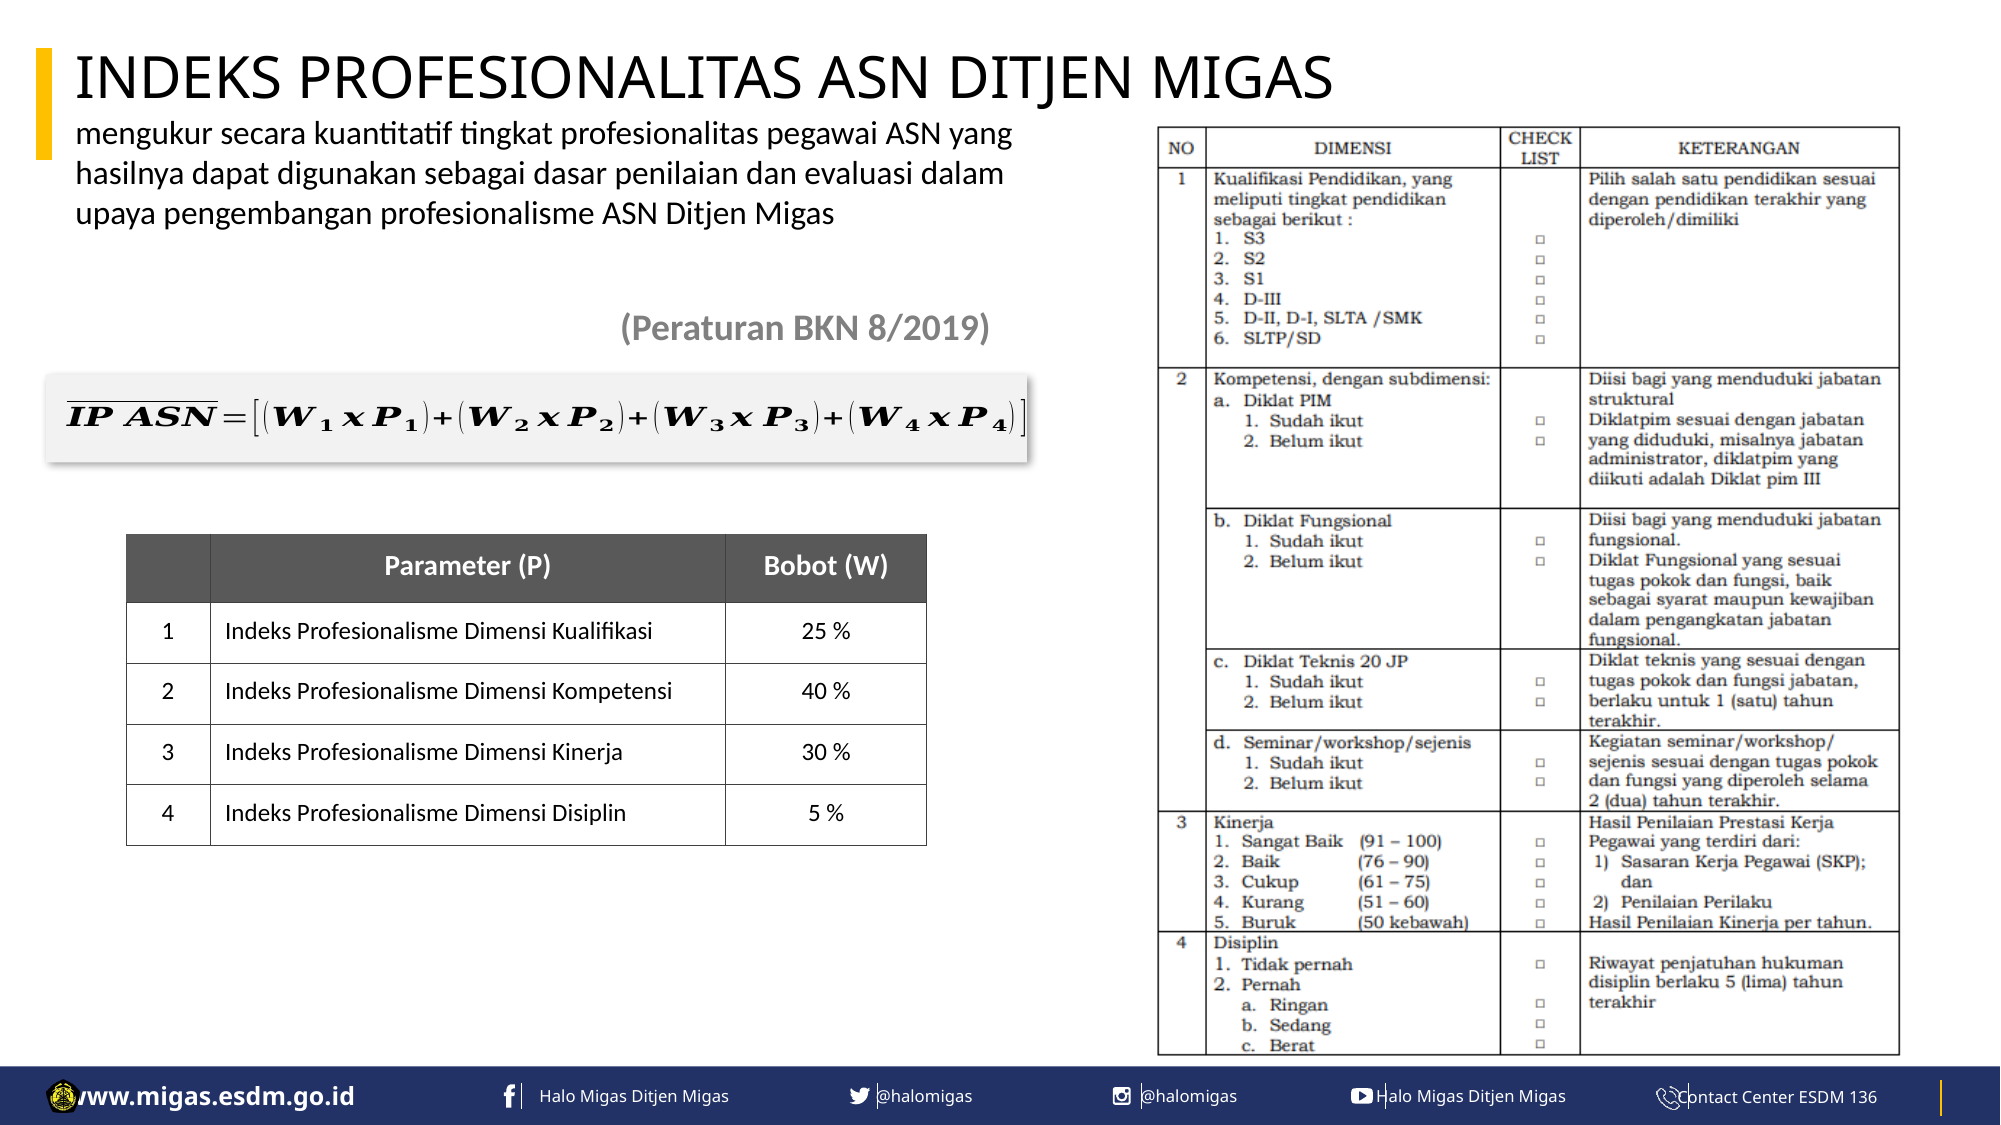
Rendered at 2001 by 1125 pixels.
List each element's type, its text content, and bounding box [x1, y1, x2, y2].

table_header [126, 534, 210, 602]
text_box INDEKS PROFESIONALITAS ASN DITJEN MIGAS [60, 32, 1804, 118]
picture [1149, 118, 1906, 1063]
table_cell 40 % [726, 664, 926, 724]
text_box mengukur secara kuantitatif tingkat profesionalitas pegawai ASN yang hasilnya dapat digunakan sebagai dasar penilaian dan evaluasi dalam upaya pengembangan profesionalisme ASN Ditjen Migas [60, 104, 1106, 239]
text_box (Peraturan BKN 8/2019) [187, 295, 1149, 356]
table_header Parameter (P) [211, 534, 725, 602]
table_cell Indeks Profesionalisme Dimensi Kualifikasi [211, 603, 725, 663]
table_cell Indeks Profesionalisme Dimensi Kompetensi [211, 664, 725, 724]
table_cell 4 [127, 785, 210, 845]
table_cell 25 % [726, 603, 926, 663]
table_cell 3 [127, 725, 210, 784]
table_header Bobot (W) [726, 534, 926, 602]
text_box [1385, 1015, 2000, 1125]
table_cell 30 % [726, 725, 926, 784]
table_cell 5 % [726, 785, 926, 845]
table_cell 2 [127, 664, 210, 724]
table_cell 1 [127, 603, 210, 663]
text_box [45, 373, 1028, 463]
table_cell Indeks Profesionalisme Dimensi Kinerja [211, 725, 725, 784]
table_cell Indeks Profesionalisme Dimensi Disiplin [211, 785, 725, 845]
picture [46, 1079, 80, 1113]
